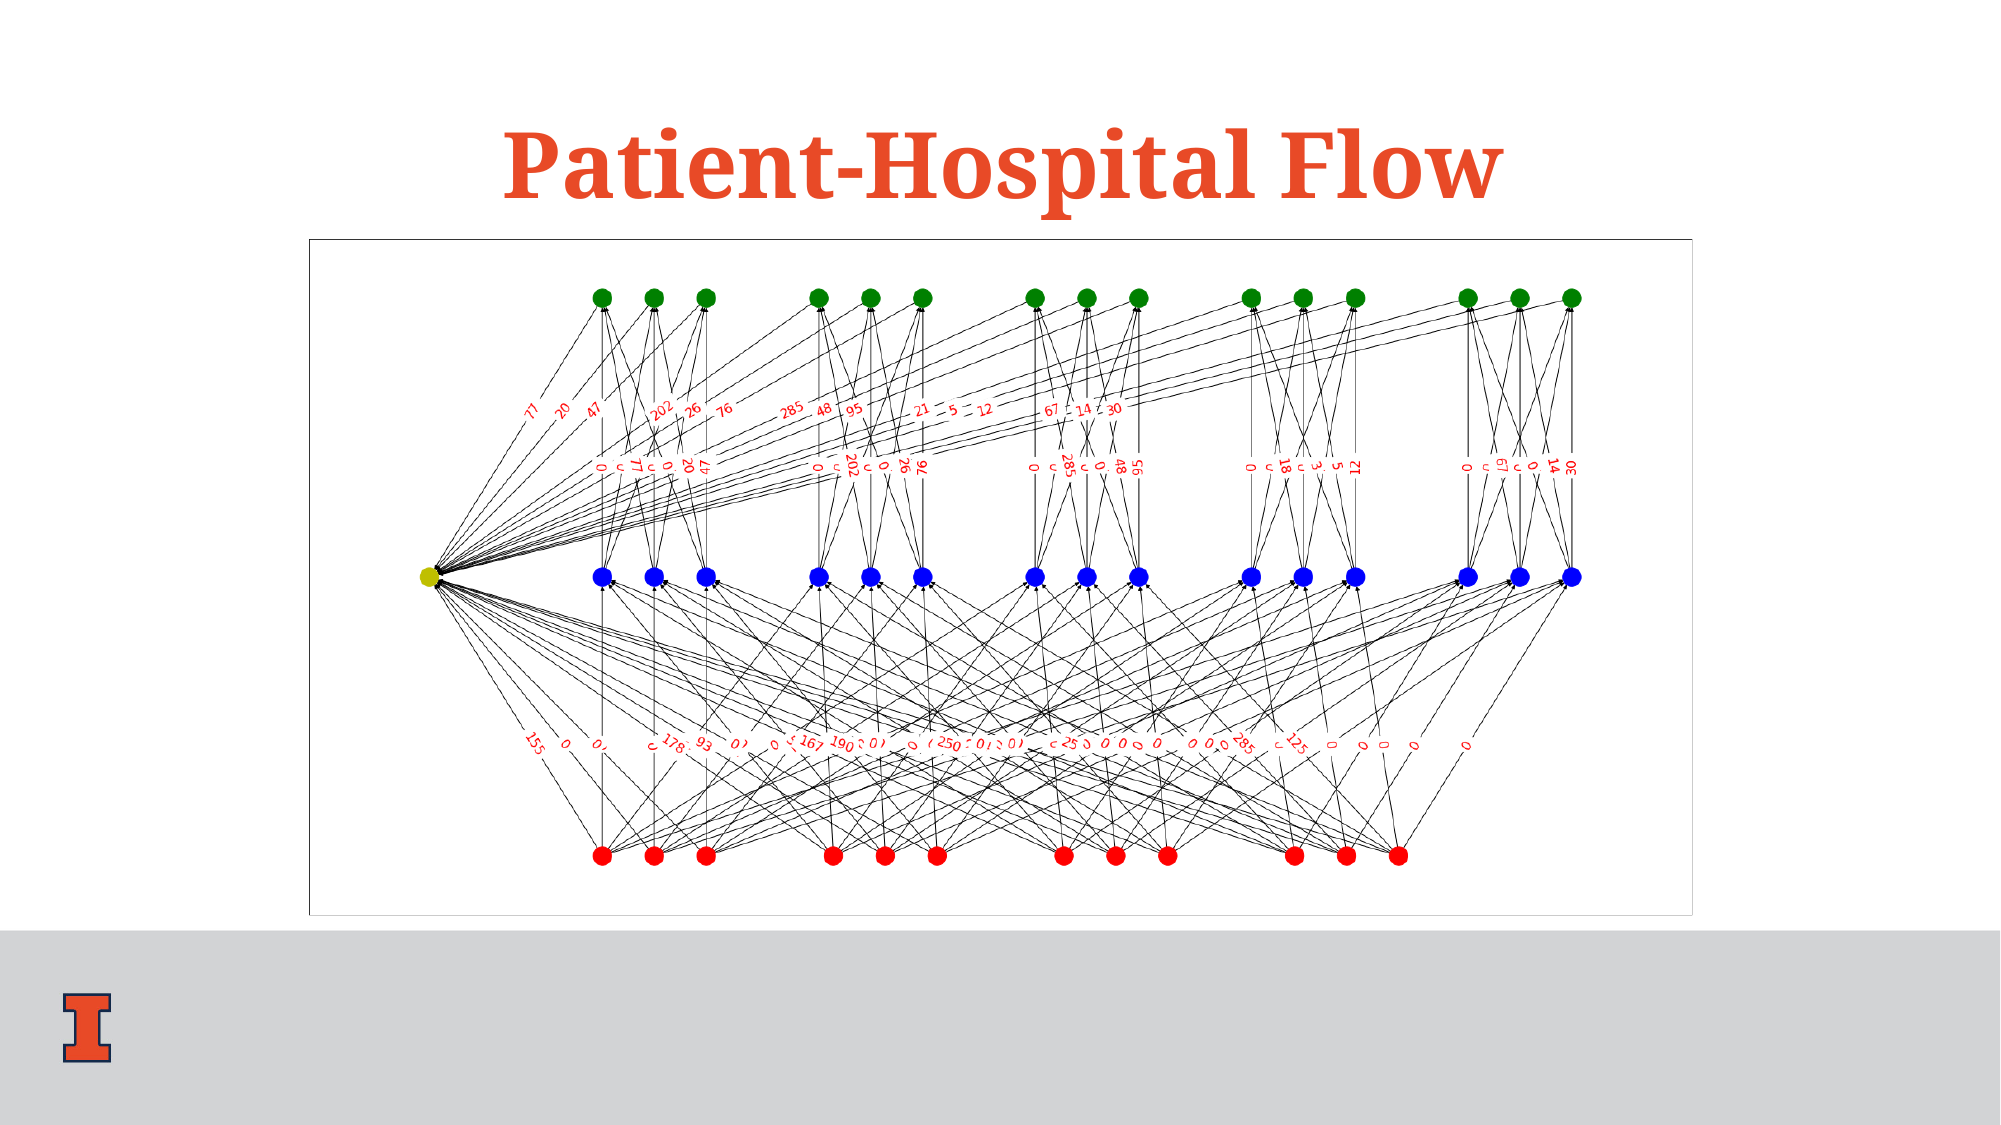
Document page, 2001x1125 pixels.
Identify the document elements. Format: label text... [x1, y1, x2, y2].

title Patient-Hospital Flow [62, 59, 1946, 278]
picture [0, 0, 2001, 1125]
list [302, 234, 1697, 920]
